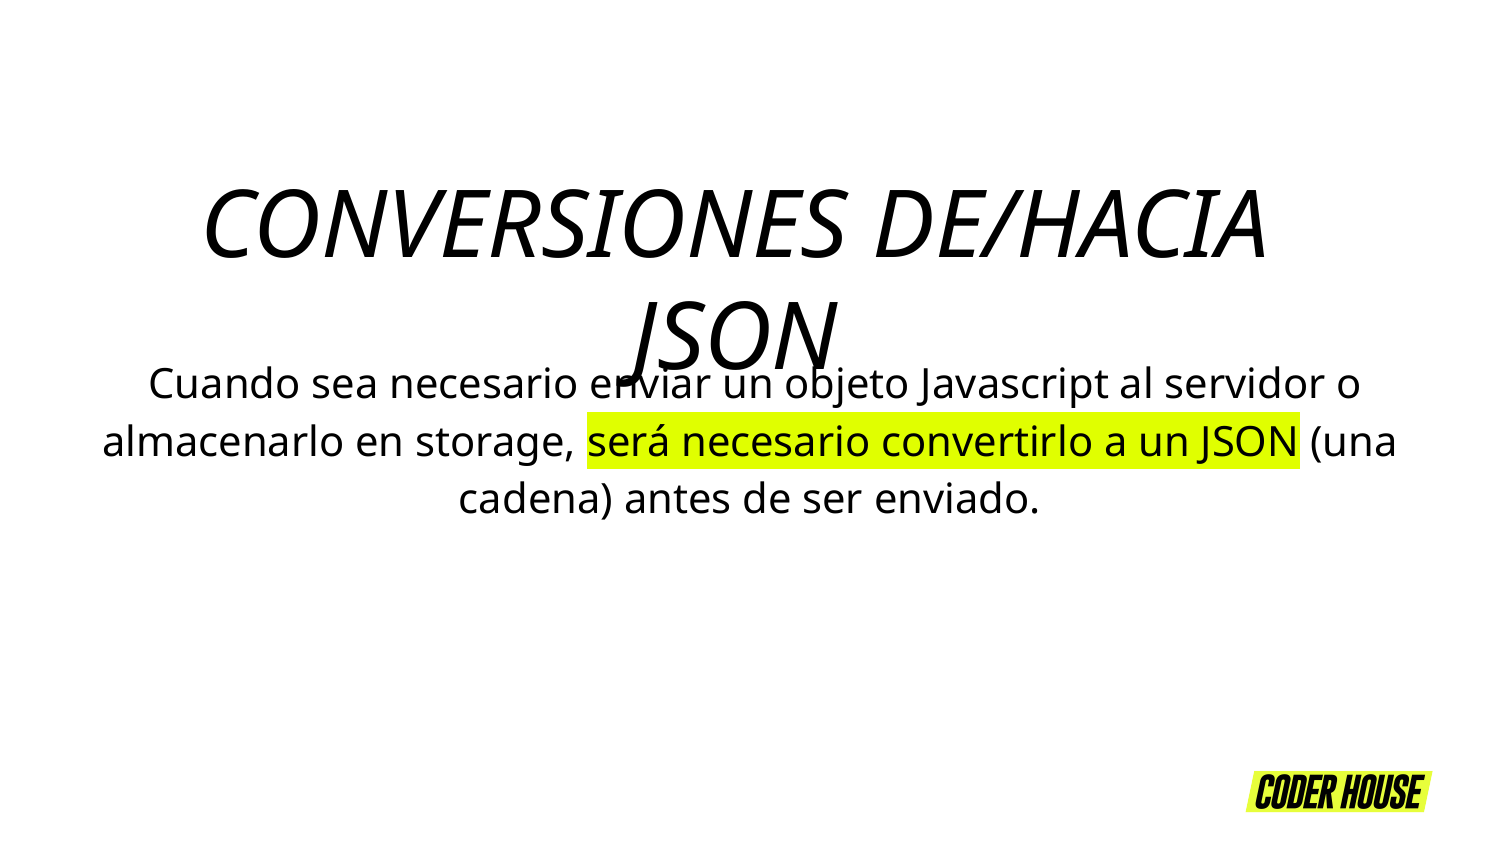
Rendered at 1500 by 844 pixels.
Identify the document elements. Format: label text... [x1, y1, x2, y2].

text_box Cuando sea necesario enviar un objeto Javascript al servidor o almacenarlo en storage, será necesario convertirlo a un JSON (una cadena) antes de ser enviado. [80, 334, 1420, 643]
text_box CONVERSIONES DE/HACIA JSON [101, 148, 1368, 311]
picture [1241, 764, 1437, 819]
